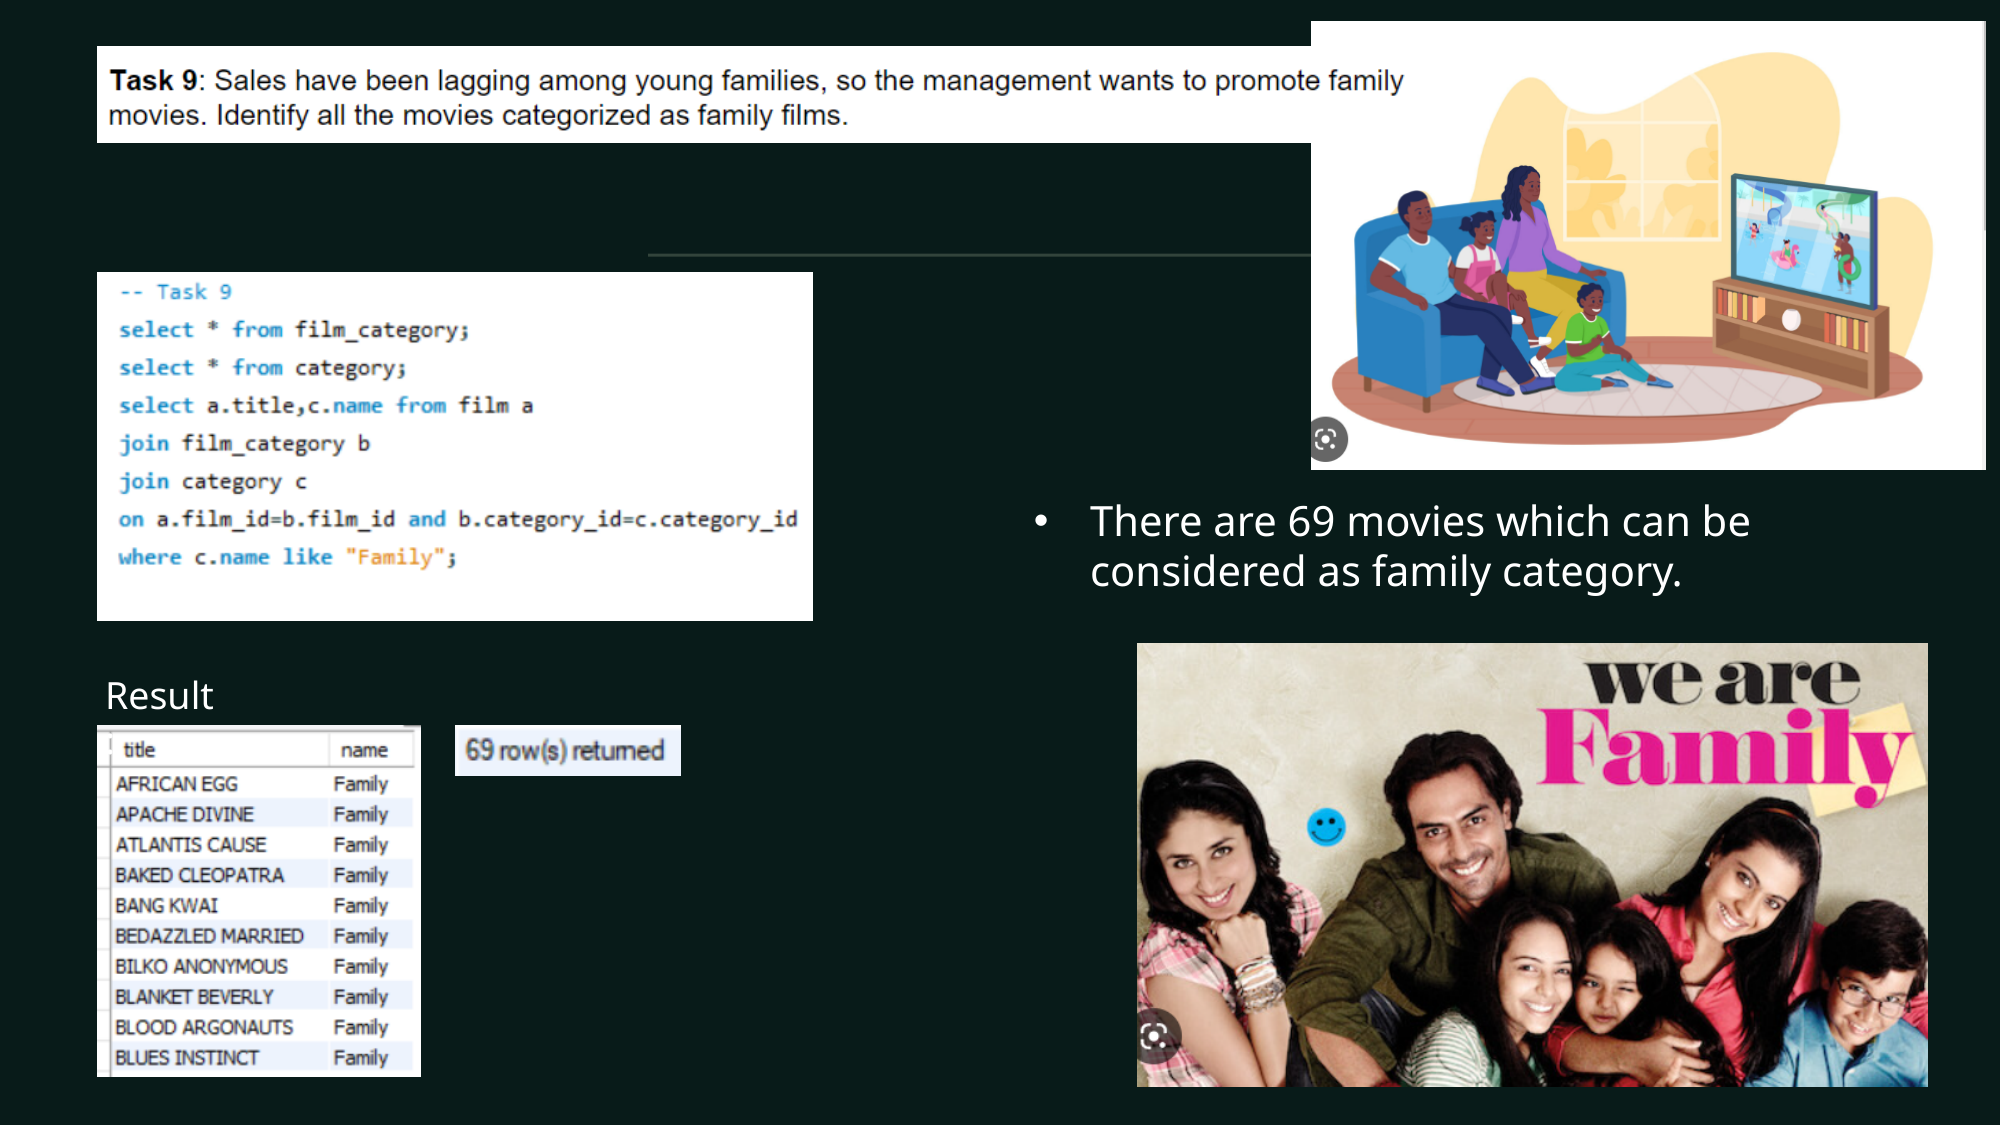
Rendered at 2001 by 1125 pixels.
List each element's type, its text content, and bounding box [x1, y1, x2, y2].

picture [97, 272, 813, 621]
picture [97, 21, 1986, 470]
text_box There are 69 movies which can be considered as family category. [1019, 487, 1962, 603]
picture [1137, 643, 1928, 1087]
picture [455, 725, 681, 777]
picture [97, 725, 421, 1077]
text_box Result : [90, 664, 241, 770]
